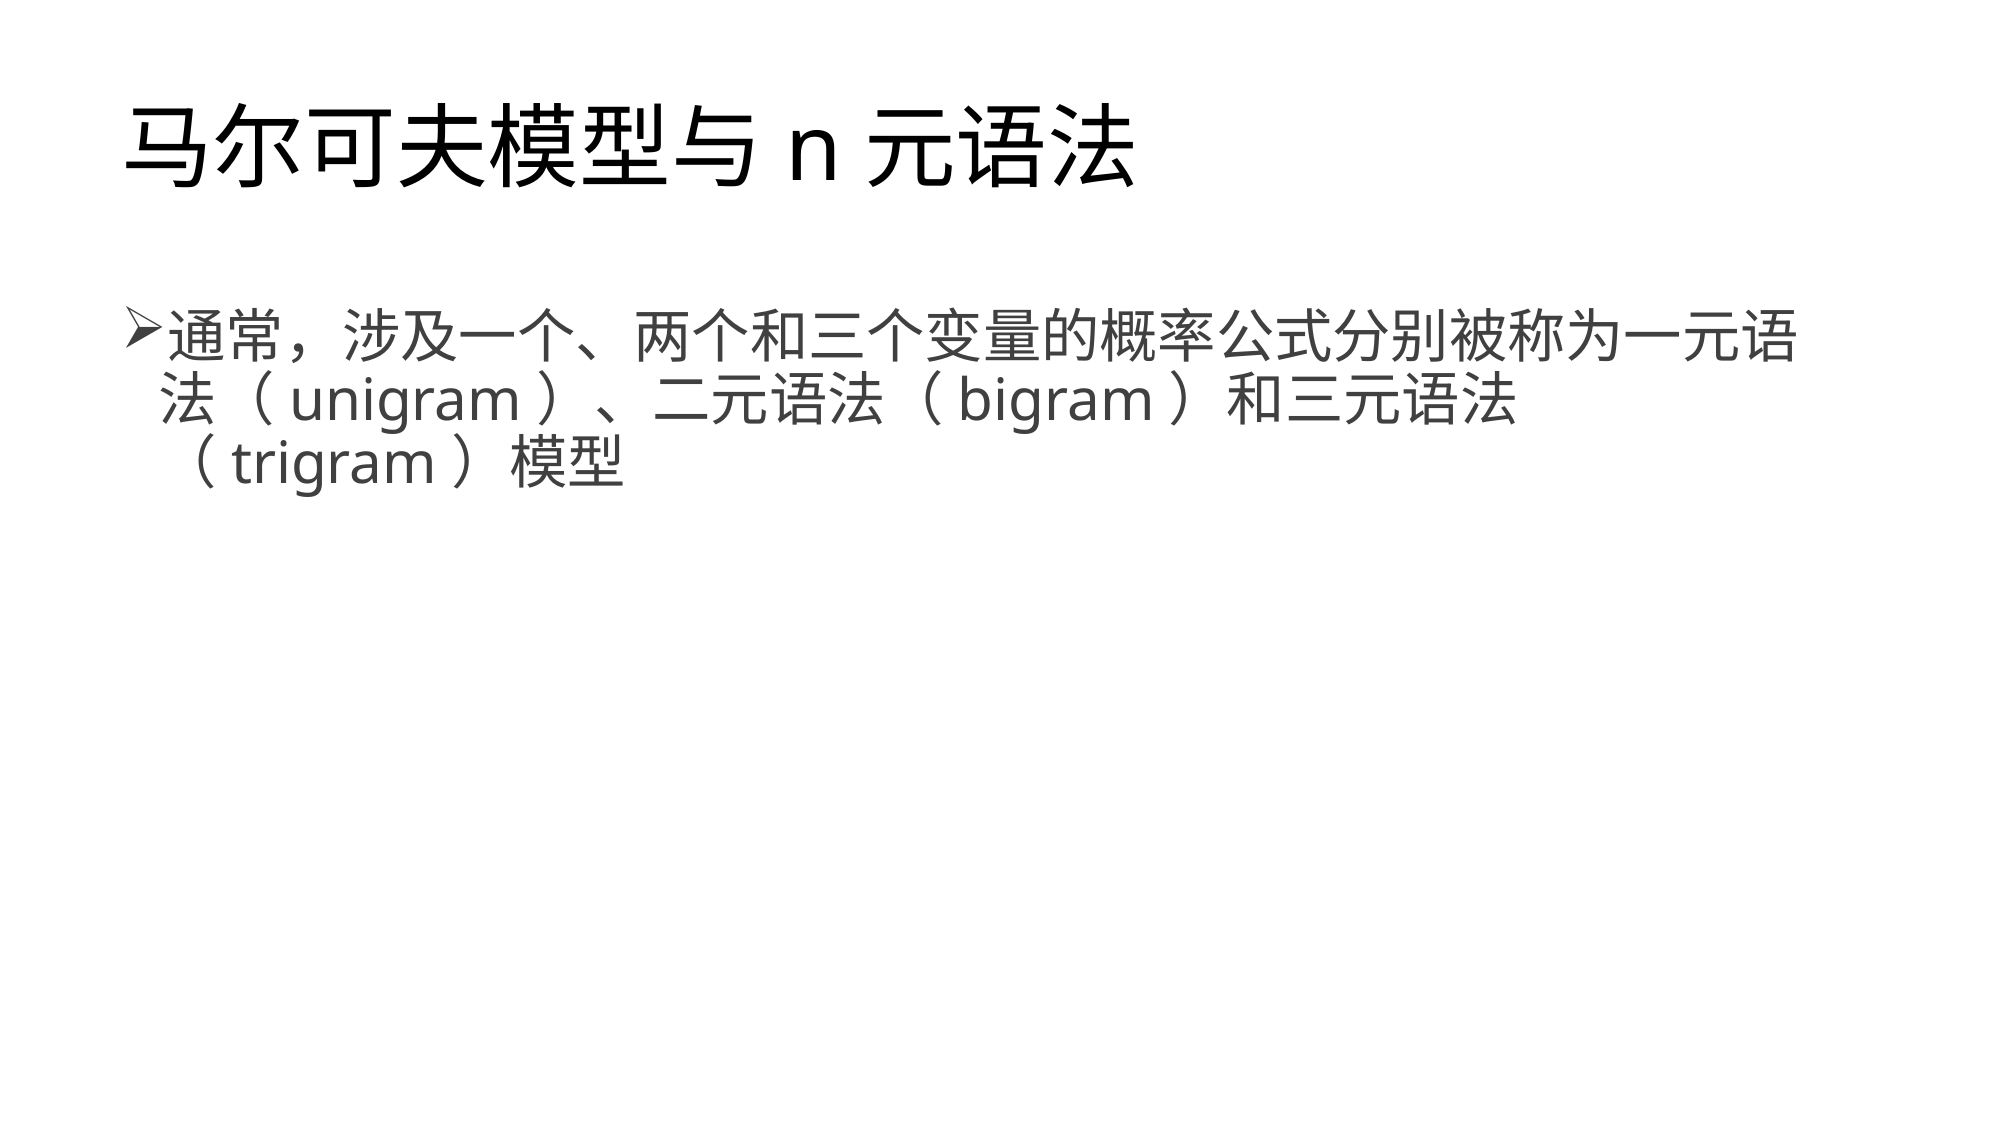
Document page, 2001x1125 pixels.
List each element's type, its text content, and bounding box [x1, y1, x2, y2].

list 通常，涉及一个、两个和三个变量的概率公式分别被称为一元语法（unigram）、二元语法（bigram）和三元语法（trigram）模型 [106, 299, 1832, 1014]
title 马尔可夫模型与n元语法 [106, 42, 1832, 260]
